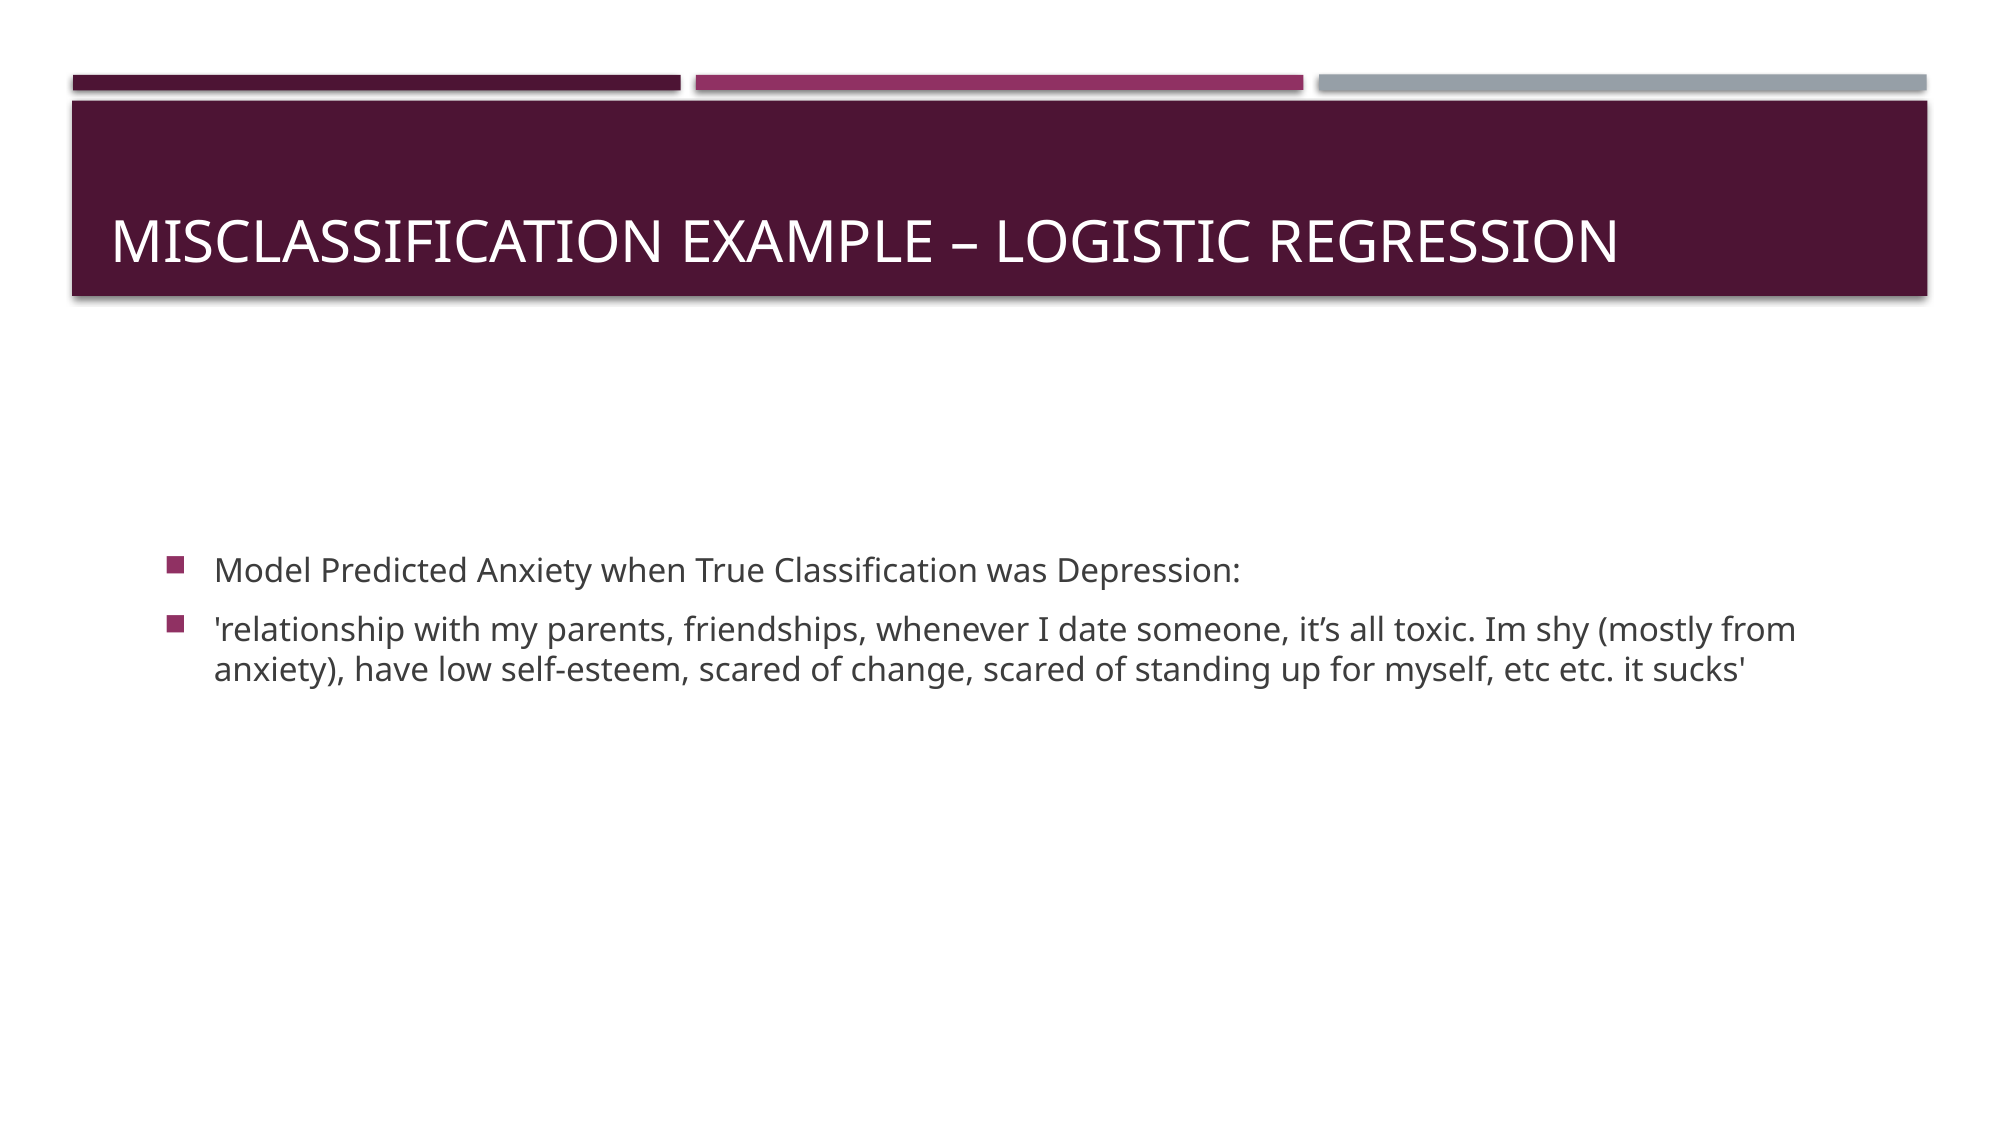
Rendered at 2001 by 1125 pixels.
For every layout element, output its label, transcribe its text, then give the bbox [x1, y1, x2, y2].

title Misclassification Example – Logistic Regression [95, 115, 1905, 282]
list Model Predicted Anxiety when True Classification was Depression: 'relationship with my parents, friendships, whenever I date someone, it’s all toxic. Im shy (mostly from anxiety), have low self-esteem, scared of change, scared of standing up for myself, etc etc. it sucks' [95, 357, 1905, 962]
